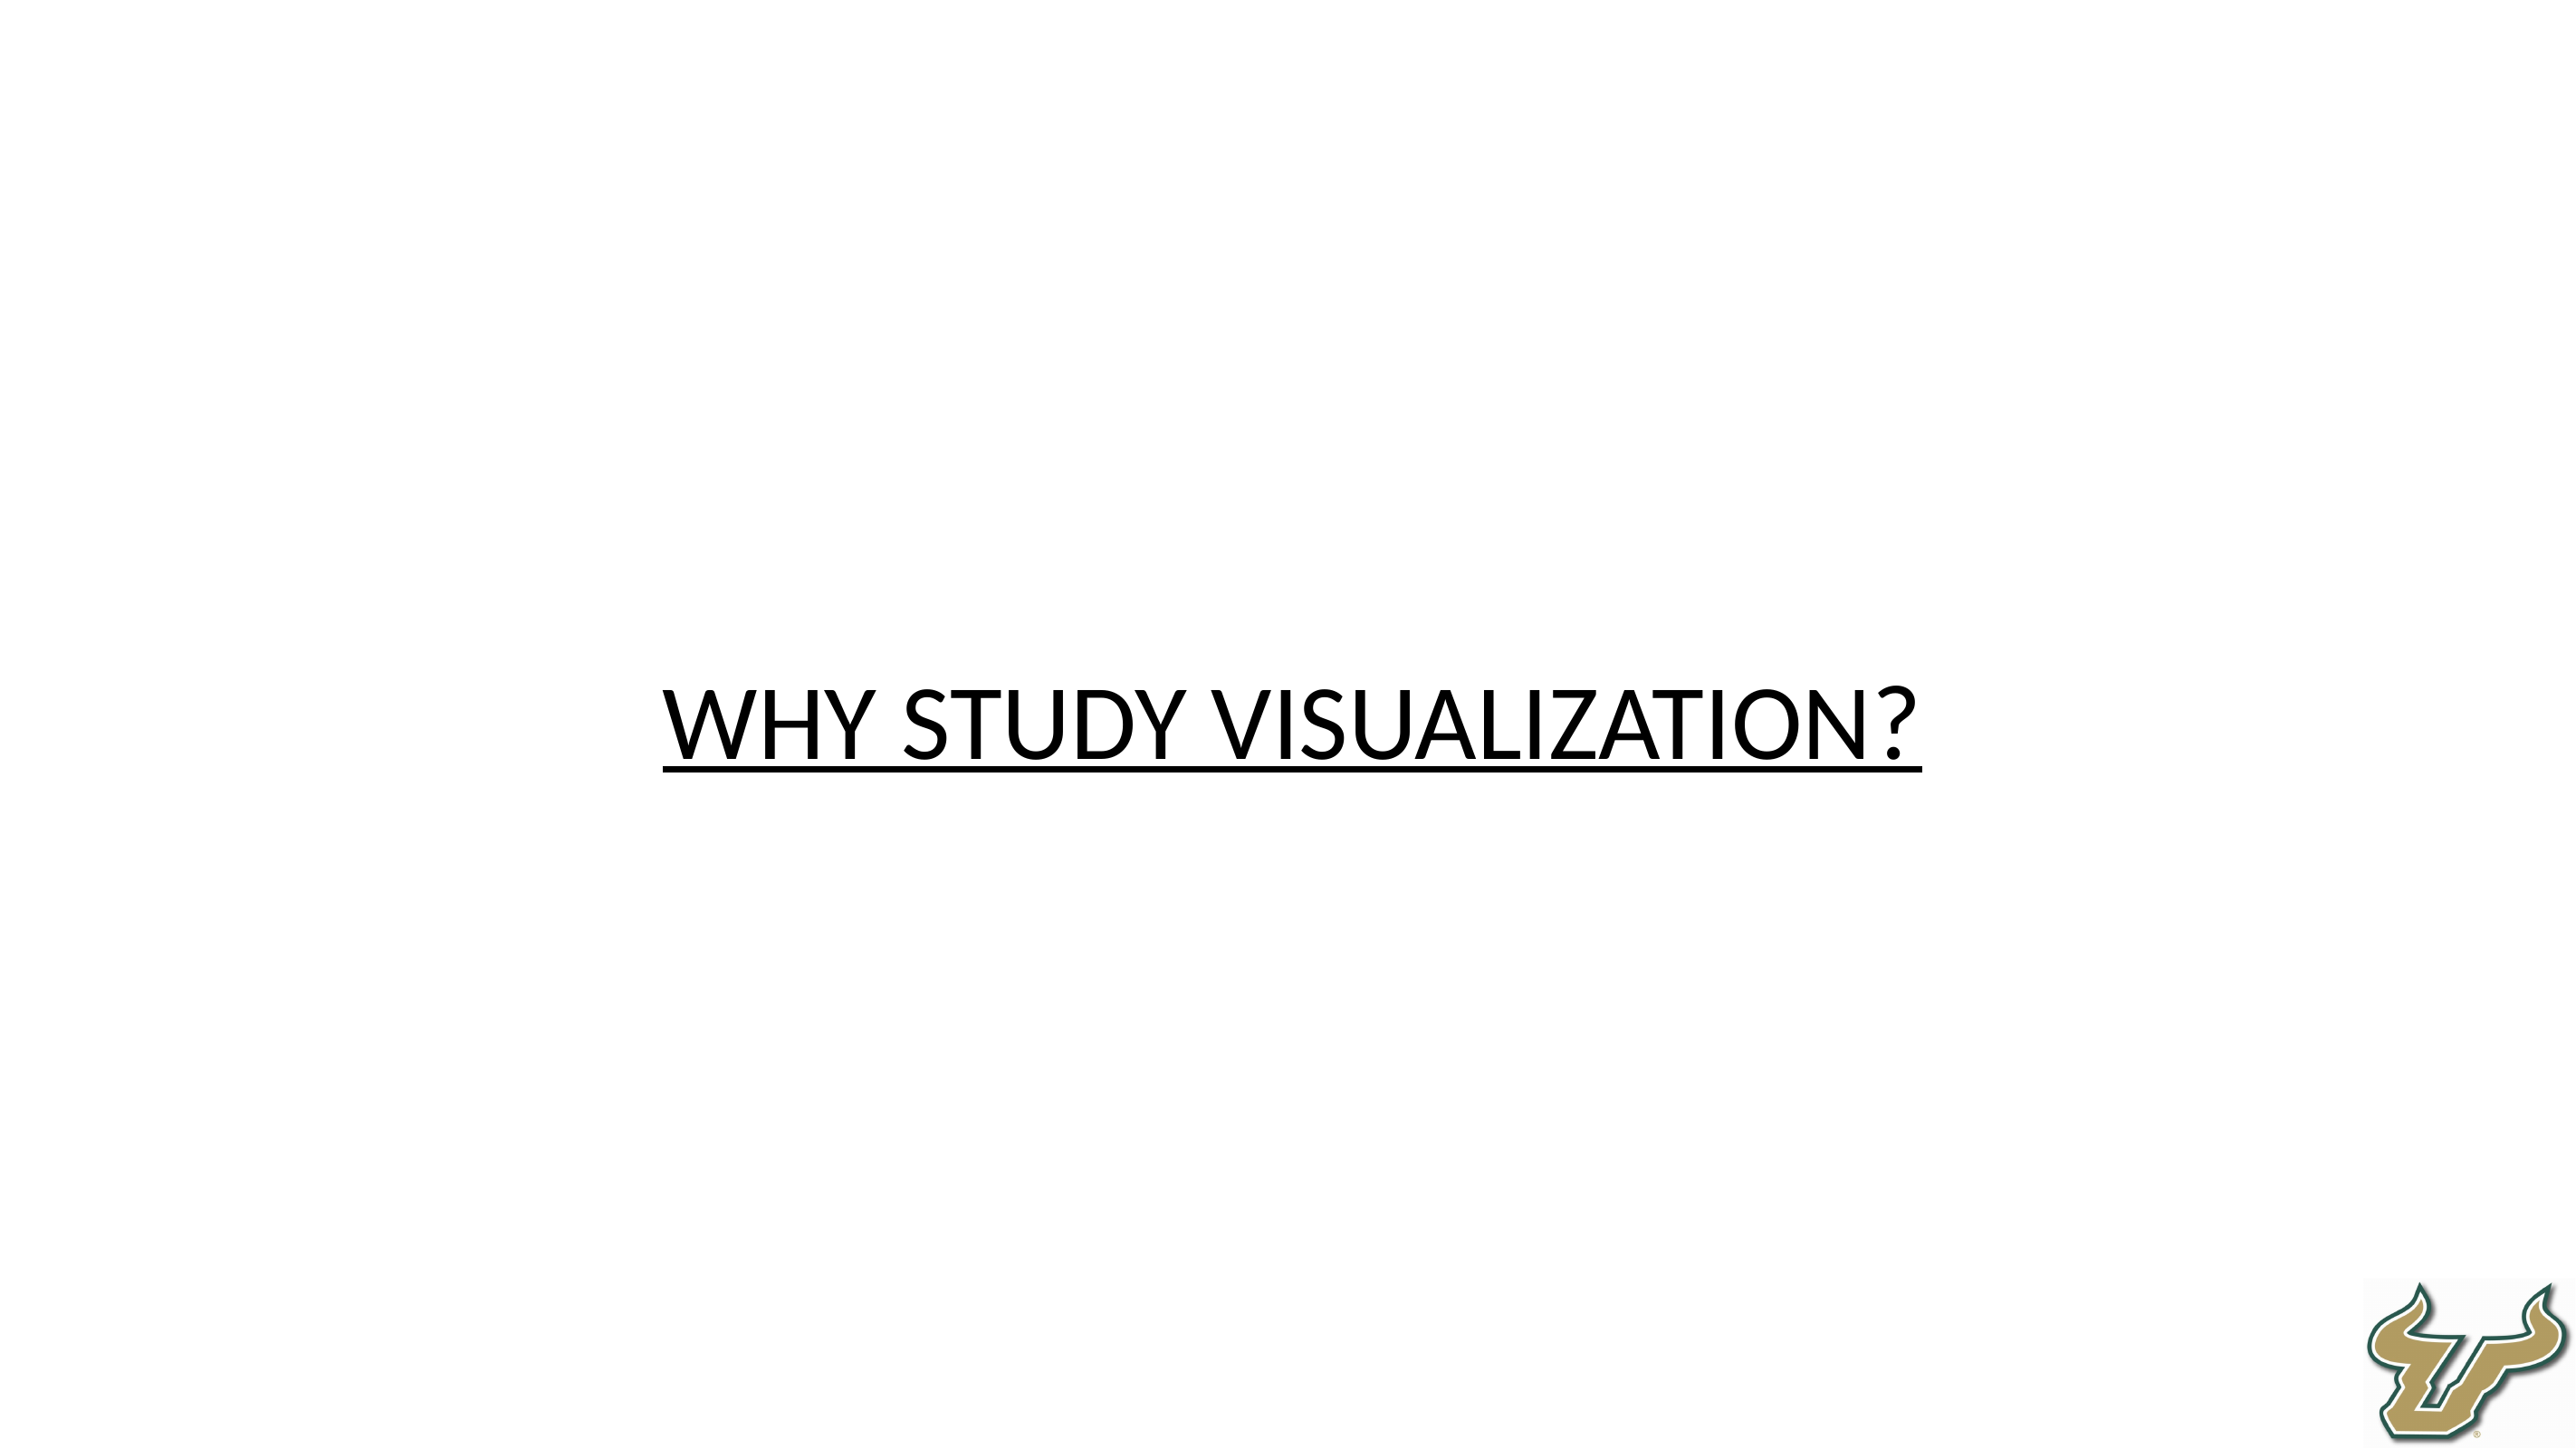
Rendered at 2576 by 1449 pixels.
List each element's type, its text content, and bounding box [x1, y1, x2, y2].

picture [2363, 1278, 2576, 1448]
list Why Study Visualization? [318, 175, 2257, 1274]
